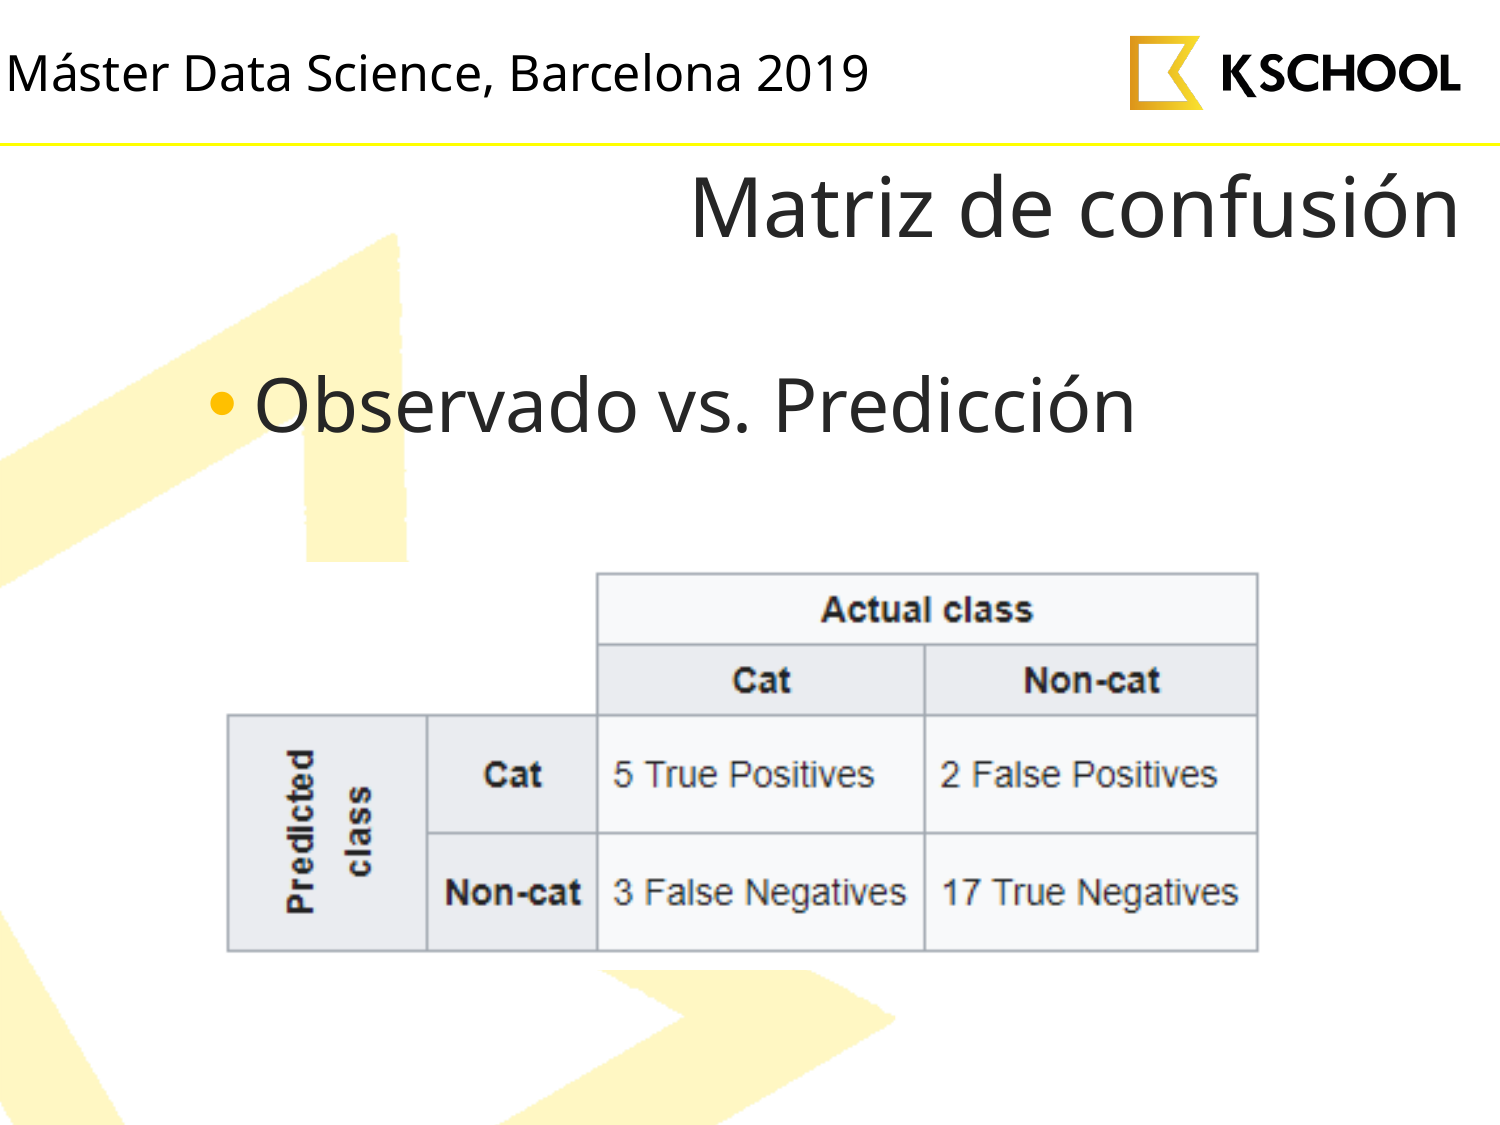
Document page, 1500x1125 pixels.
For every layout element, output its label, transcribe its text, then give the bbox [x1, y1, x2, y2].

title Matriz de confusión [502, 147, 1478, 268]
list Observado vs. Predicción [192, 350, 1308, 916]
picture [1121, 23, 1473, 120]
picture [0, 188, 1297, 1125]
